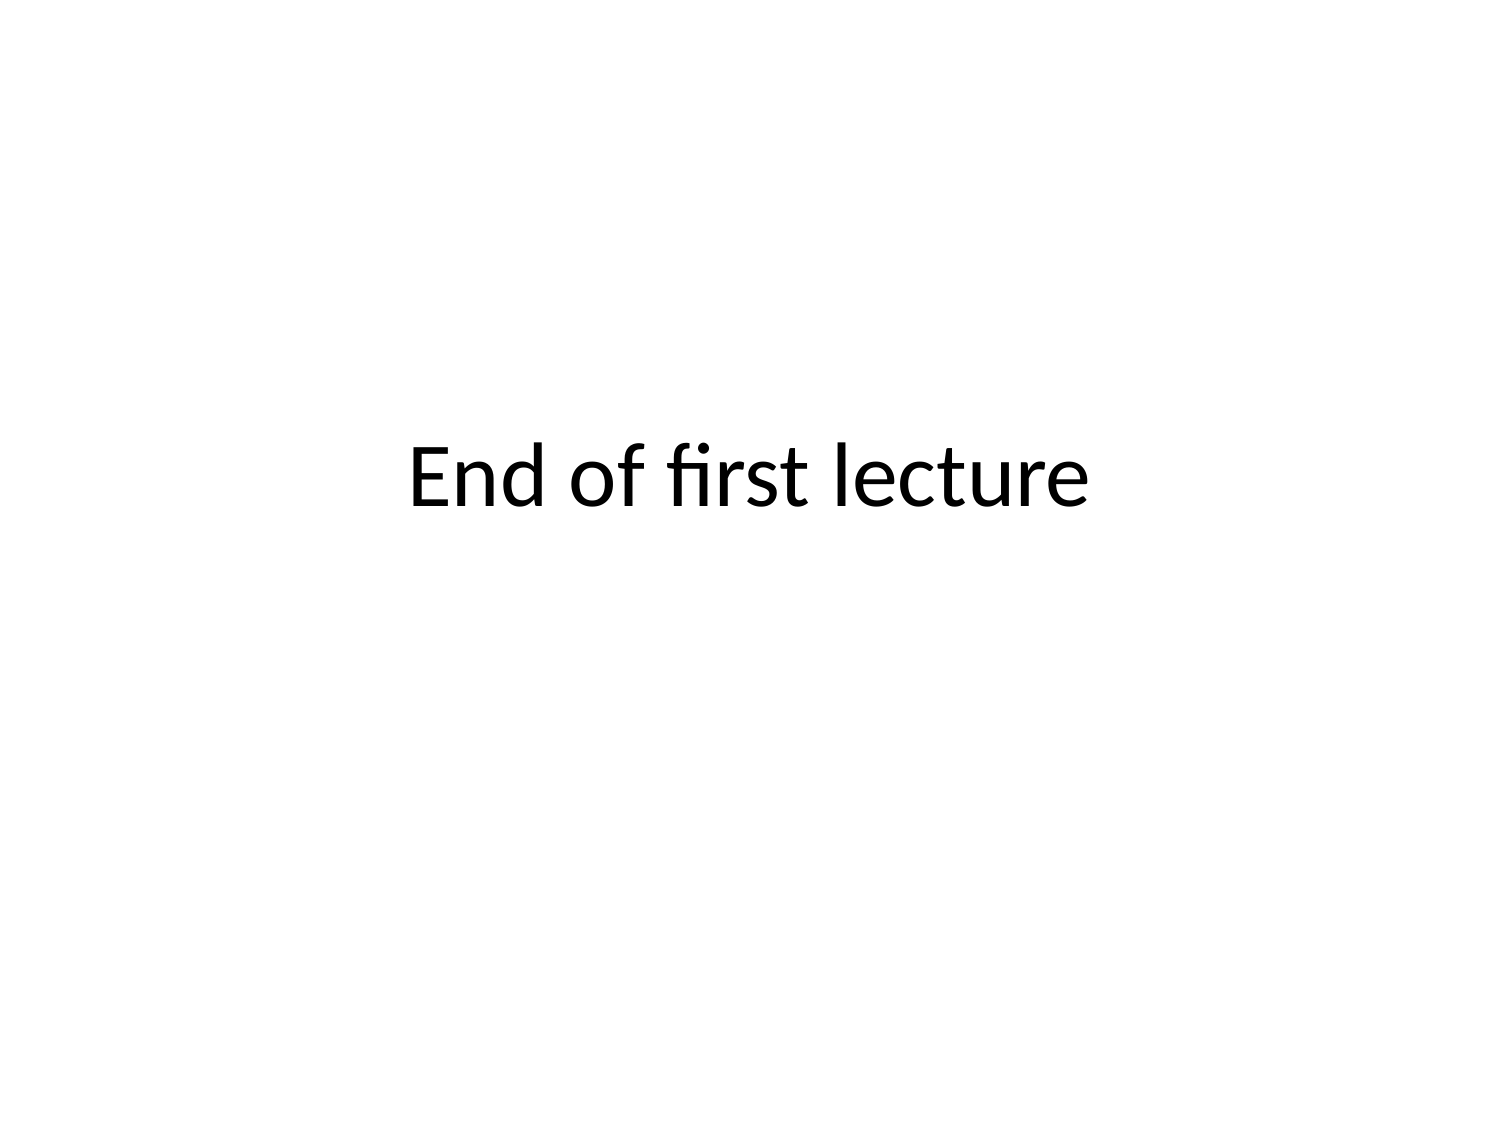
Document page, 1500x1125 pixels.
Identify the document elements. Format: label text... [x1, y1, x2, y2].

title End of first lecture [112, 349, 1388, 591]
